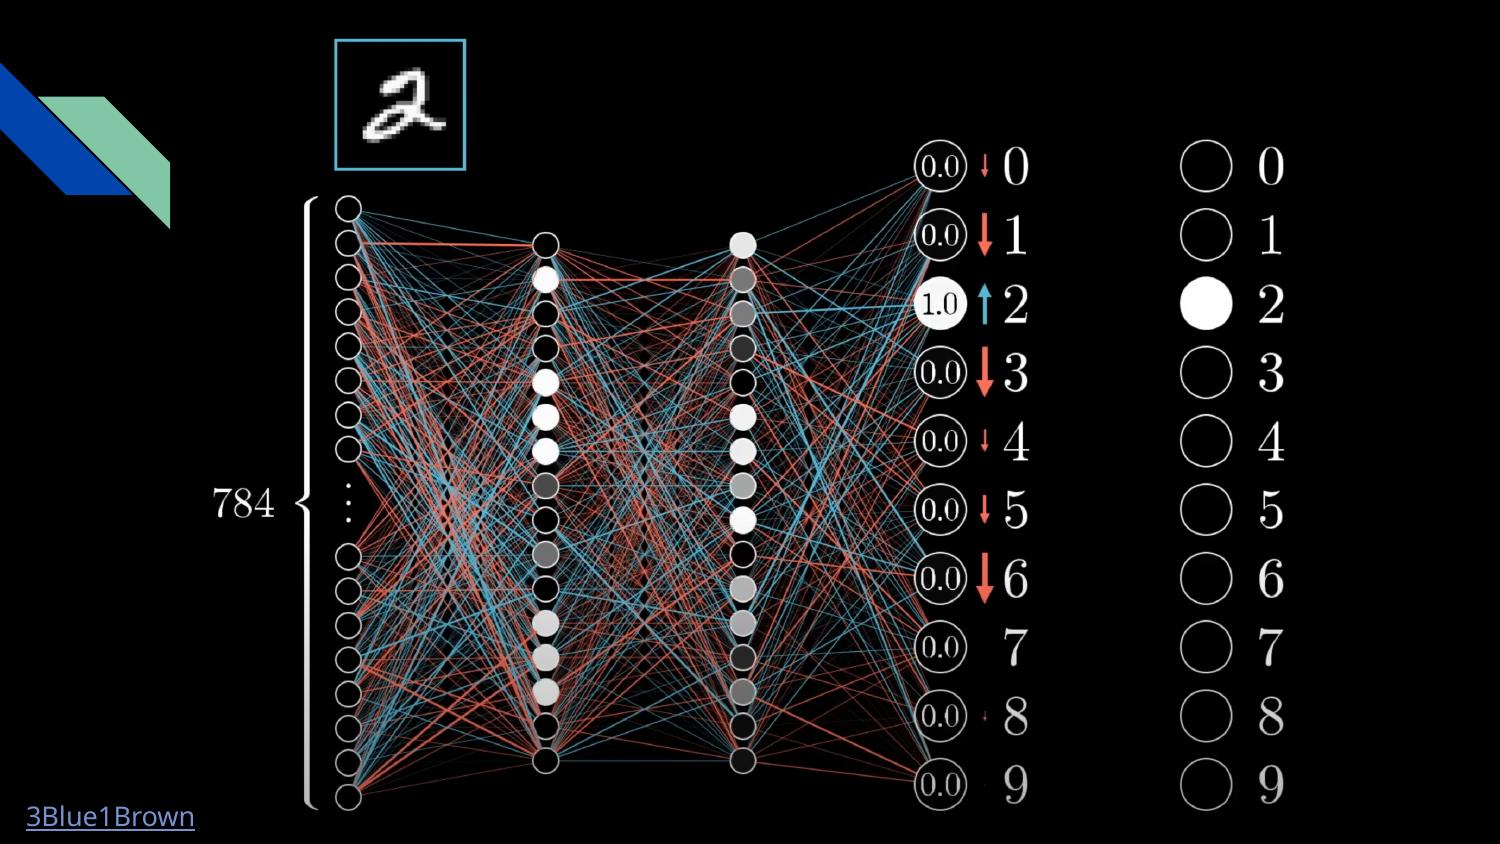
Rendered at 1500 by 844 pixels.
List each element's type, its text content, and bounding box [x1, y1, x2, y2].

picture [193, 24, 1307, 819]
text_box 3Blue1Brown [11, 784, 258, 833]
